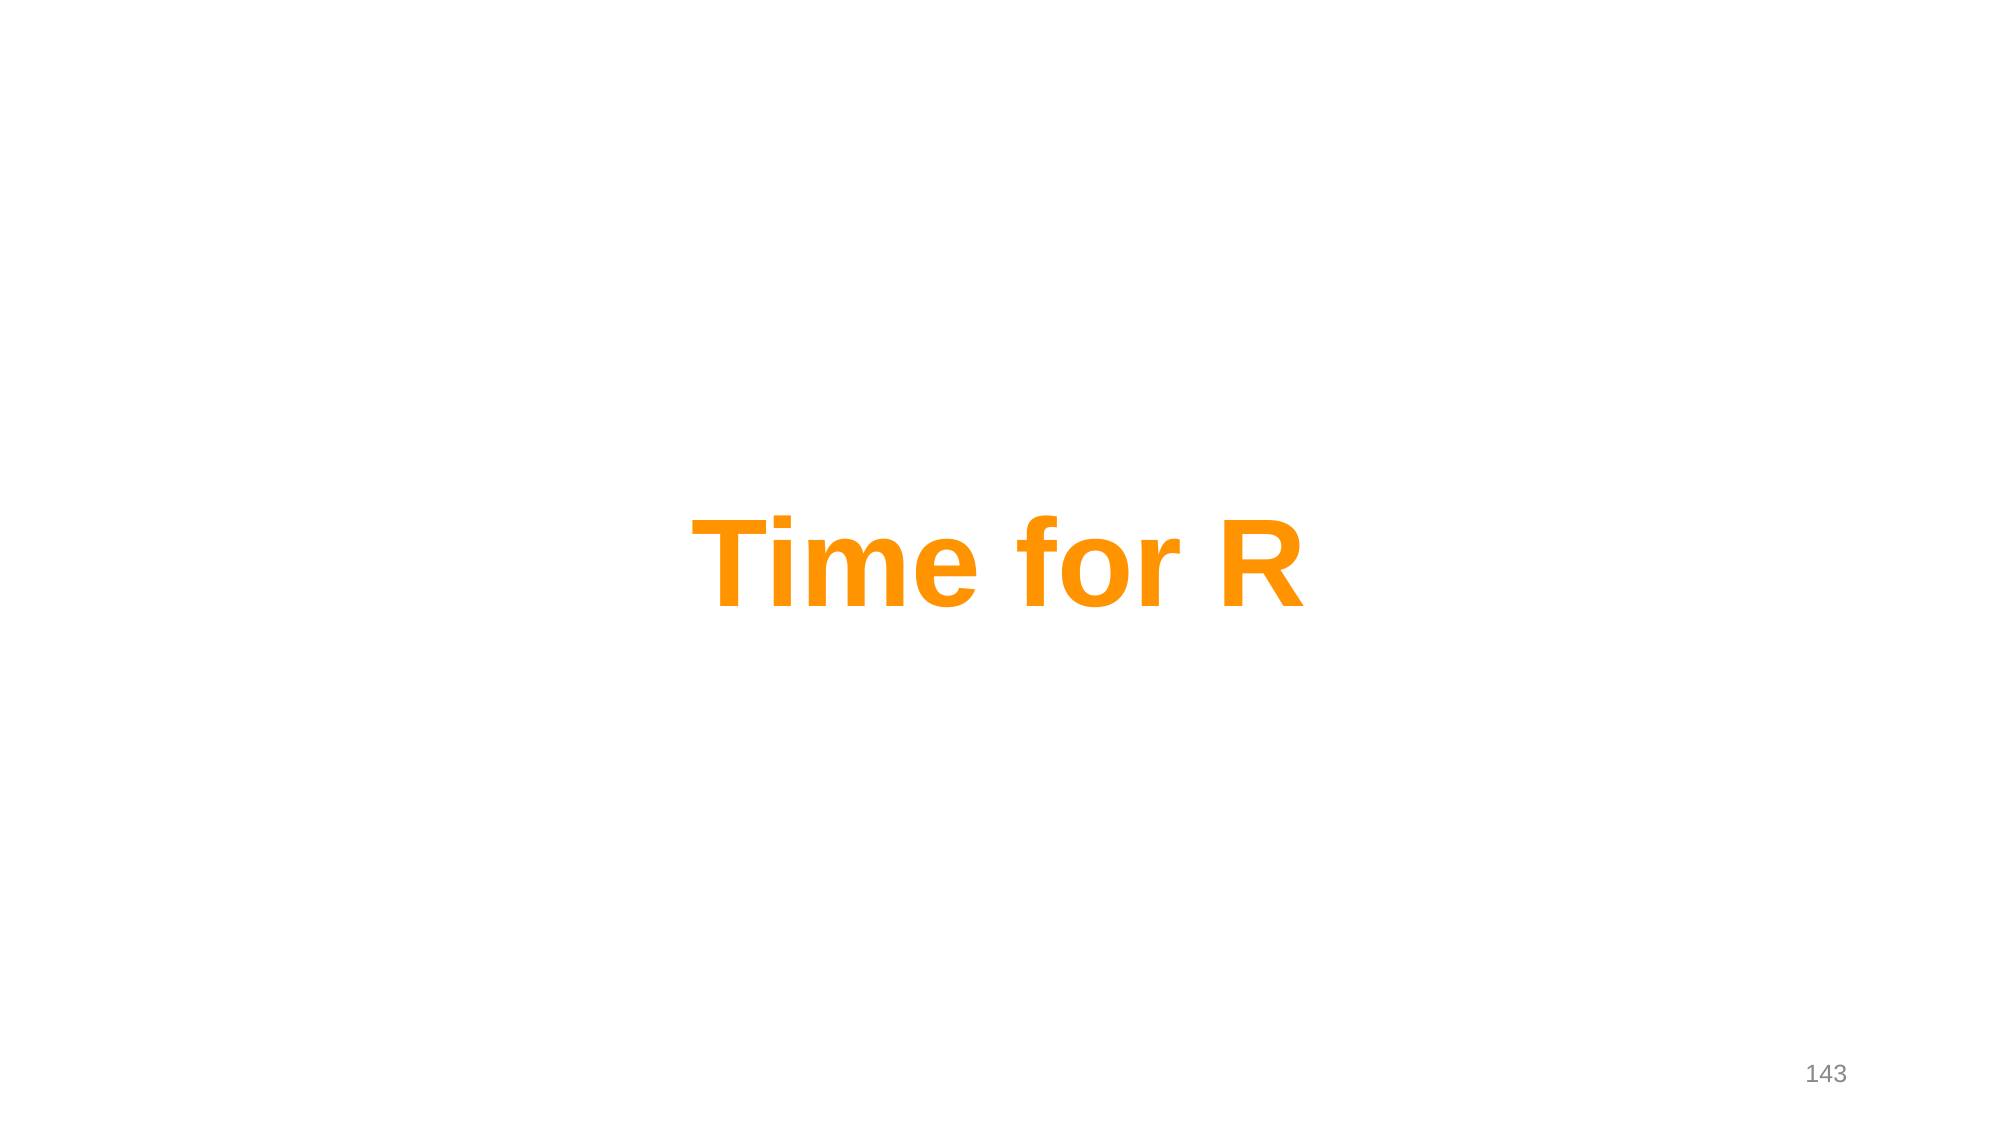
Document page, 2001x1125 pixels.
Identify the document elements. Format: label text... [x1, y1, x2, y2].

slide_number 143 [1412, 1042, 1863, 1103]
title Time for R [137, 483, 1863, 641]
